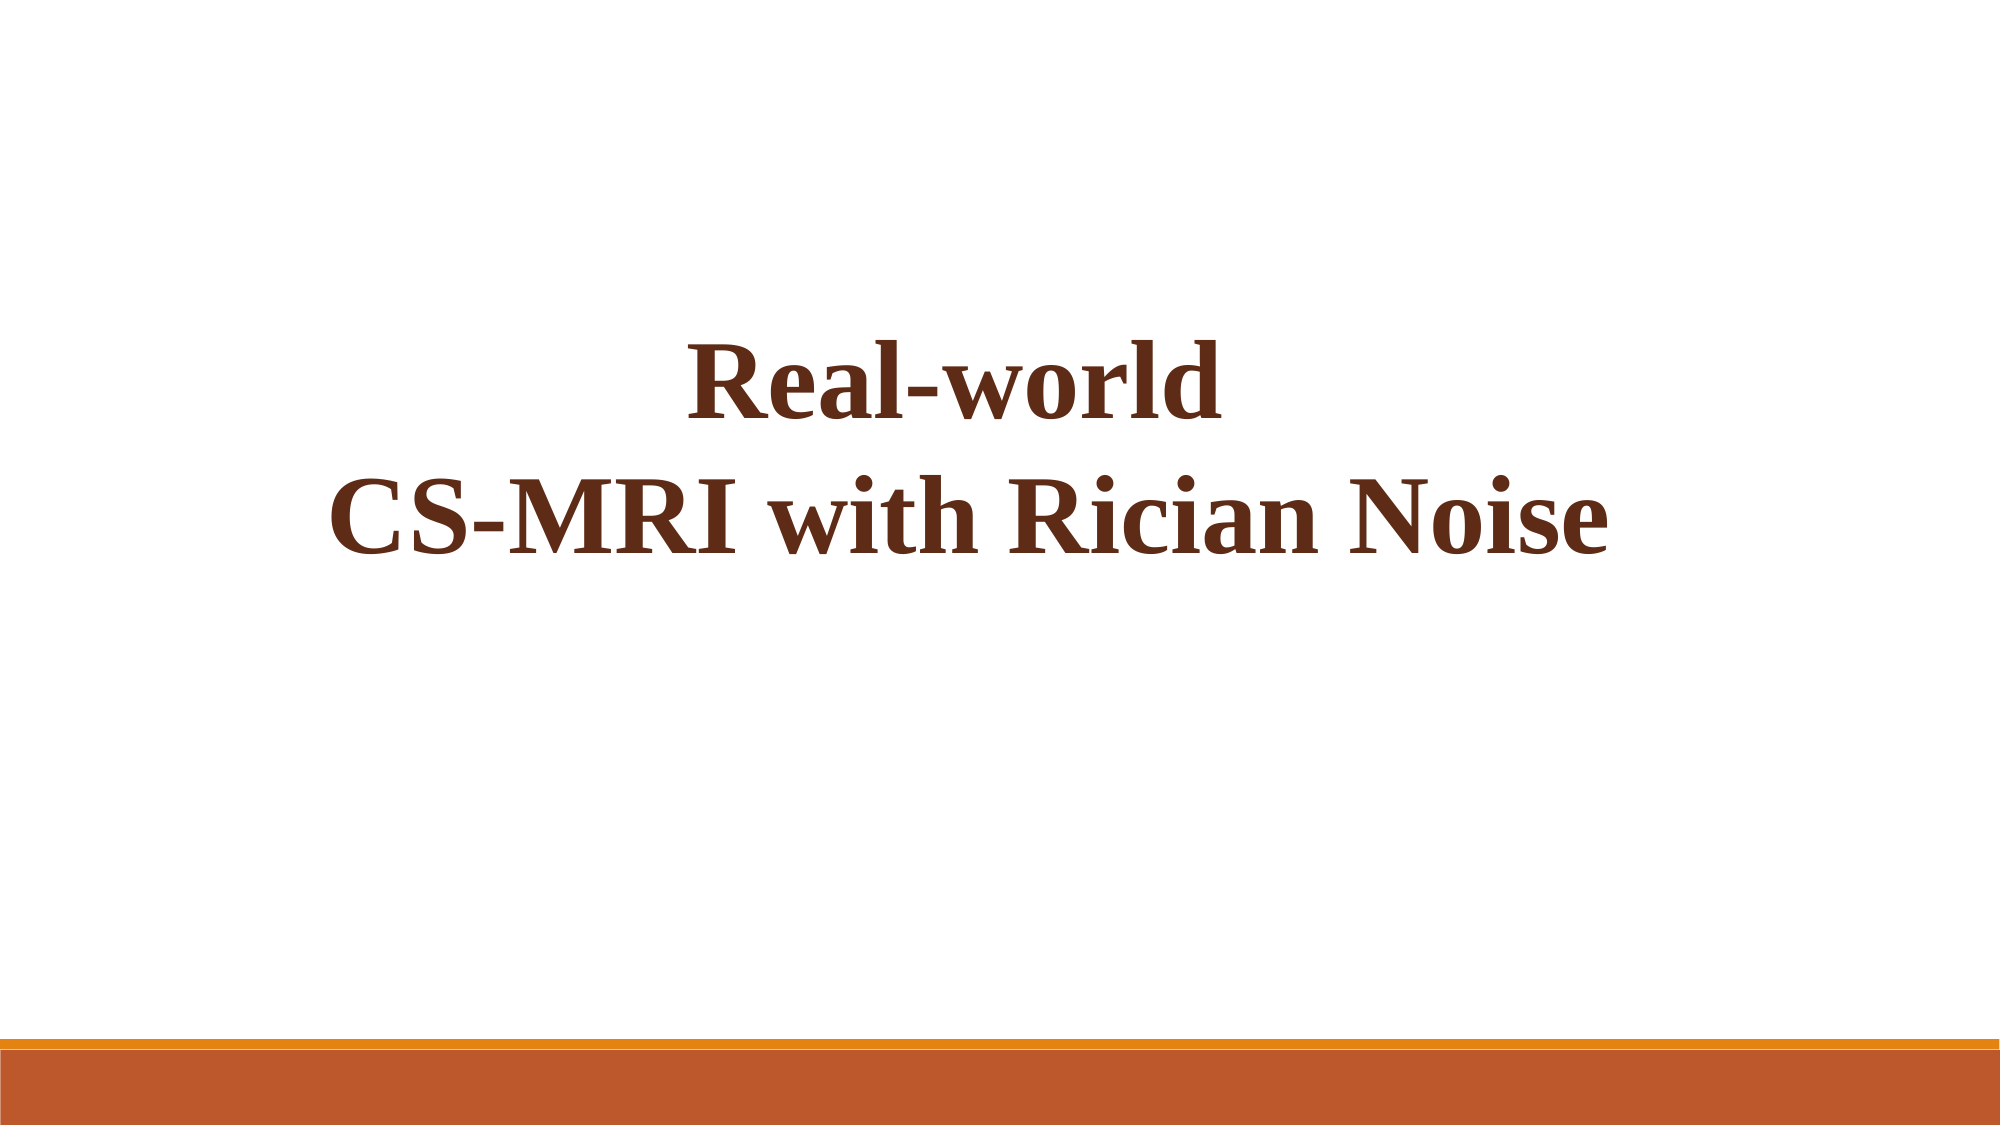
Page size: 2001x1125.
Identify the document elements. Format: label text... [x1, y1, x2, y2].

text_box Real-world CS-MRI with Rician Noise [150, 289, 1788, 593]
